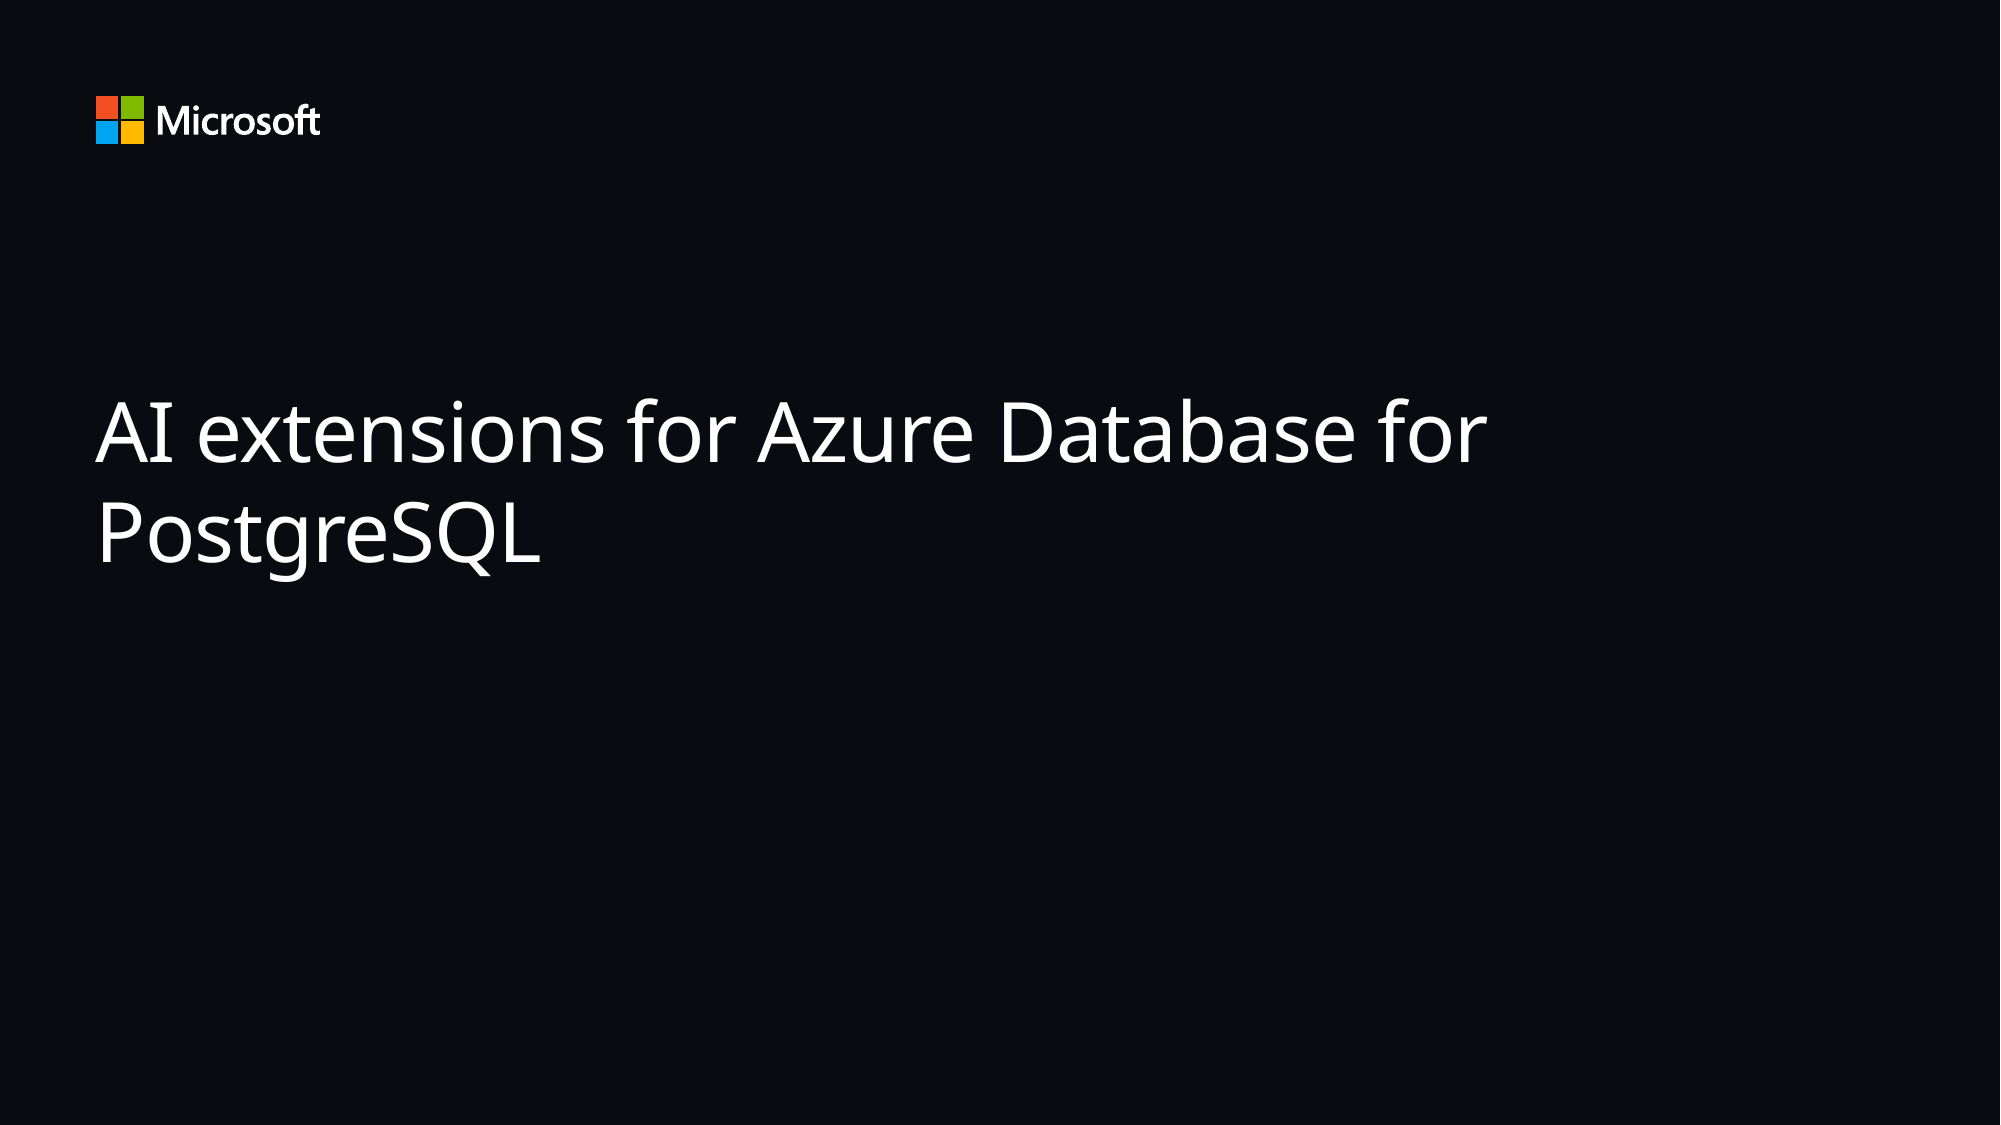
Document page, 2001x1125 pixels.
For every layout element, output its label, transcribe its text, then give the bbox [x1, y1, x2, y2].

title AI extensions for Azure Database for PostgreSQL [95, 377, 1596, 580]
